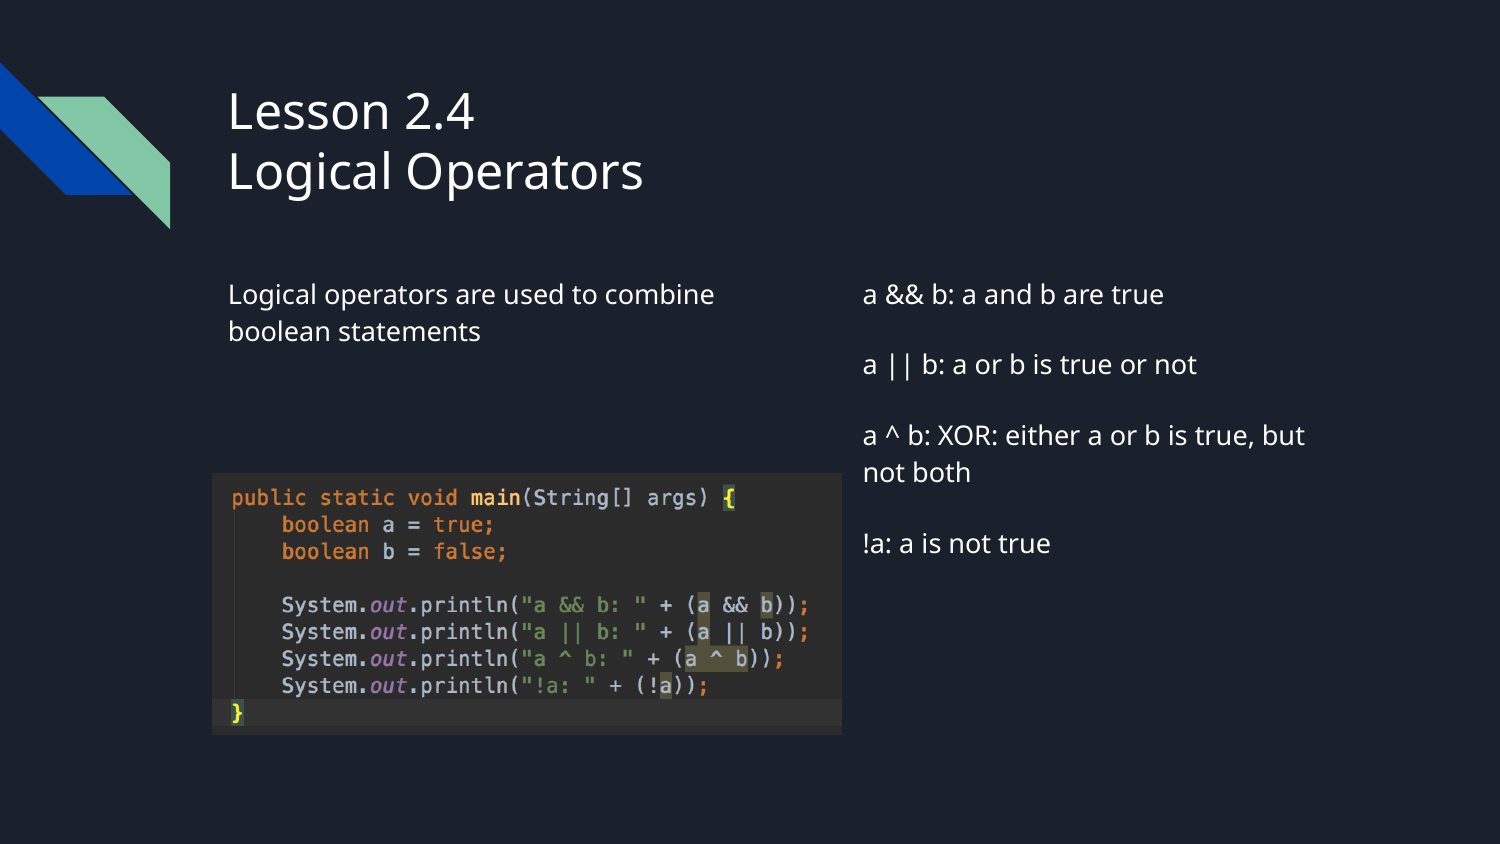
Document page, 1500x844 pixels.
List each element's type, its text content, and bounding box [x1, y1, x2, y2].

picture [212, 473, 842, 735]
text_box a && b: a and b are true a || b: a or b is true or not a ^ b: XOR: either a or b is true, but not both !a: a is not true [847, 257, 1368, 735]
list Logical operators are used to combine boolean statements [212, 257, 775, 472]
title Lesson 2.4 Logical Operators [212, 64, 1368, 215]
